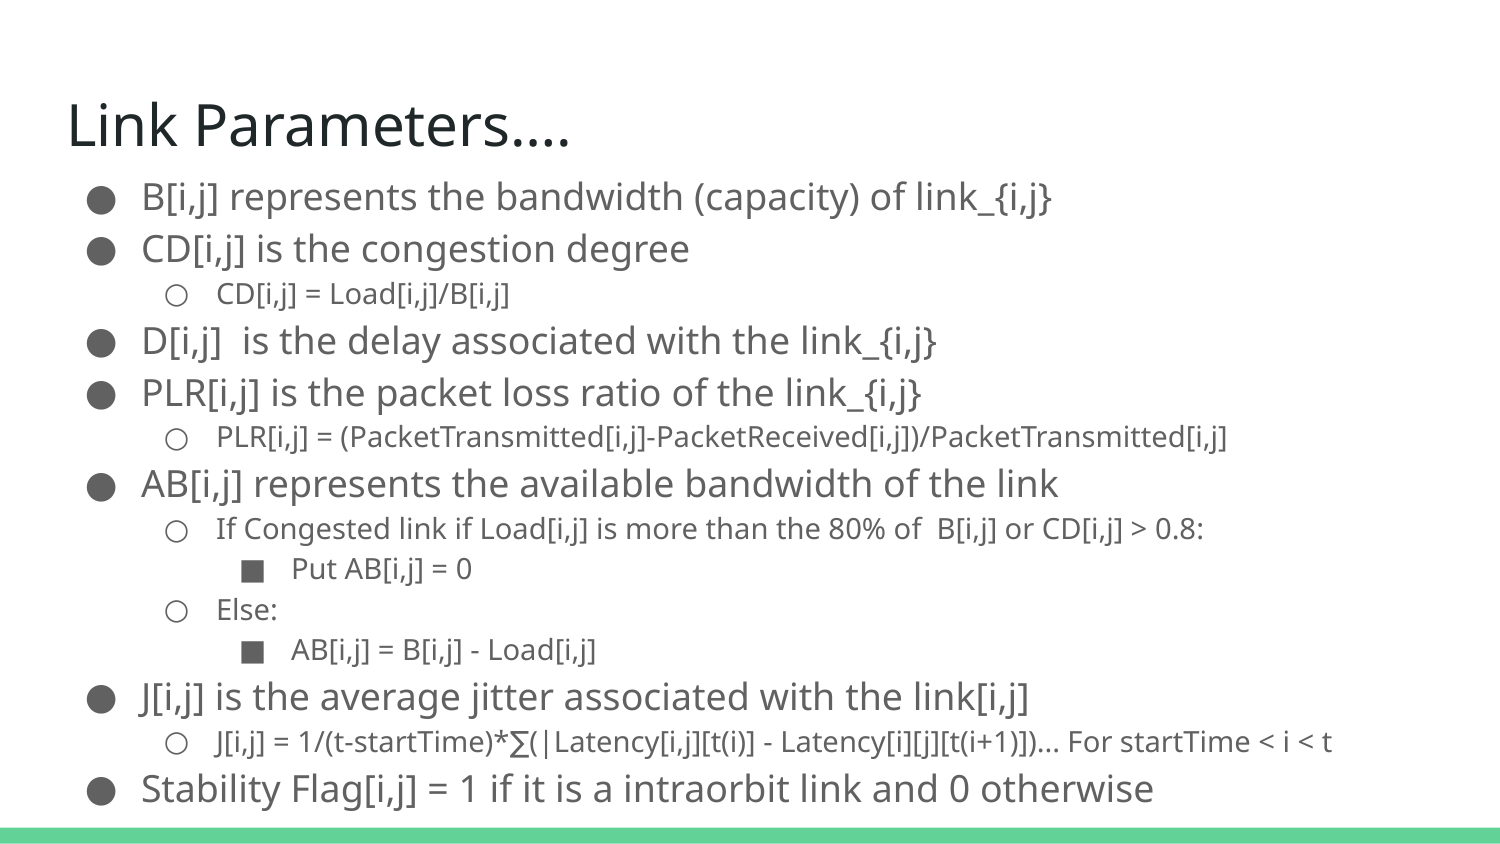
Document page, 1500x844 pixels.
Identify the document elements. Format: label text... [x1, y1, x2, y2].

title Link Parameters…. [51, 72, 1449, 151]
list B[i,j] represents the bandwidth (capacity) of link_{i,j} CD[i,j] is the congestion degree CD[i,j] = Load[i,j]/B[i,j] D[i,j] is the delay associated with the link_{i,j} PLR[i,j] is the packet loss ratio of the link_{i,j} PLR[i,j] = (PacketTransmitted[i,j]-PacketReceived[i,j])/PacketTransmitted[i,j] AB[i,j] represents the available bandwidth of the link If Congested link if Load[i,j] is more than the 80% of B[i,j] or CD[i,j] > 0.8: Put AB[i,j] = 0 Else: AB[i,j] = B[i,j] - Load[i,j] J[i,j] is the average jitter associated with the link[i,j] J[i,j] = 1/(t-startTime)*∑(|Latency[i,j][t(i)] - Latency[i][j][t(i+1)])... For startTime < i < t Stability Flag[i,j] = 1 if it is a intraorbit link and 0 otherwise [51, 151, 1449, 807]
